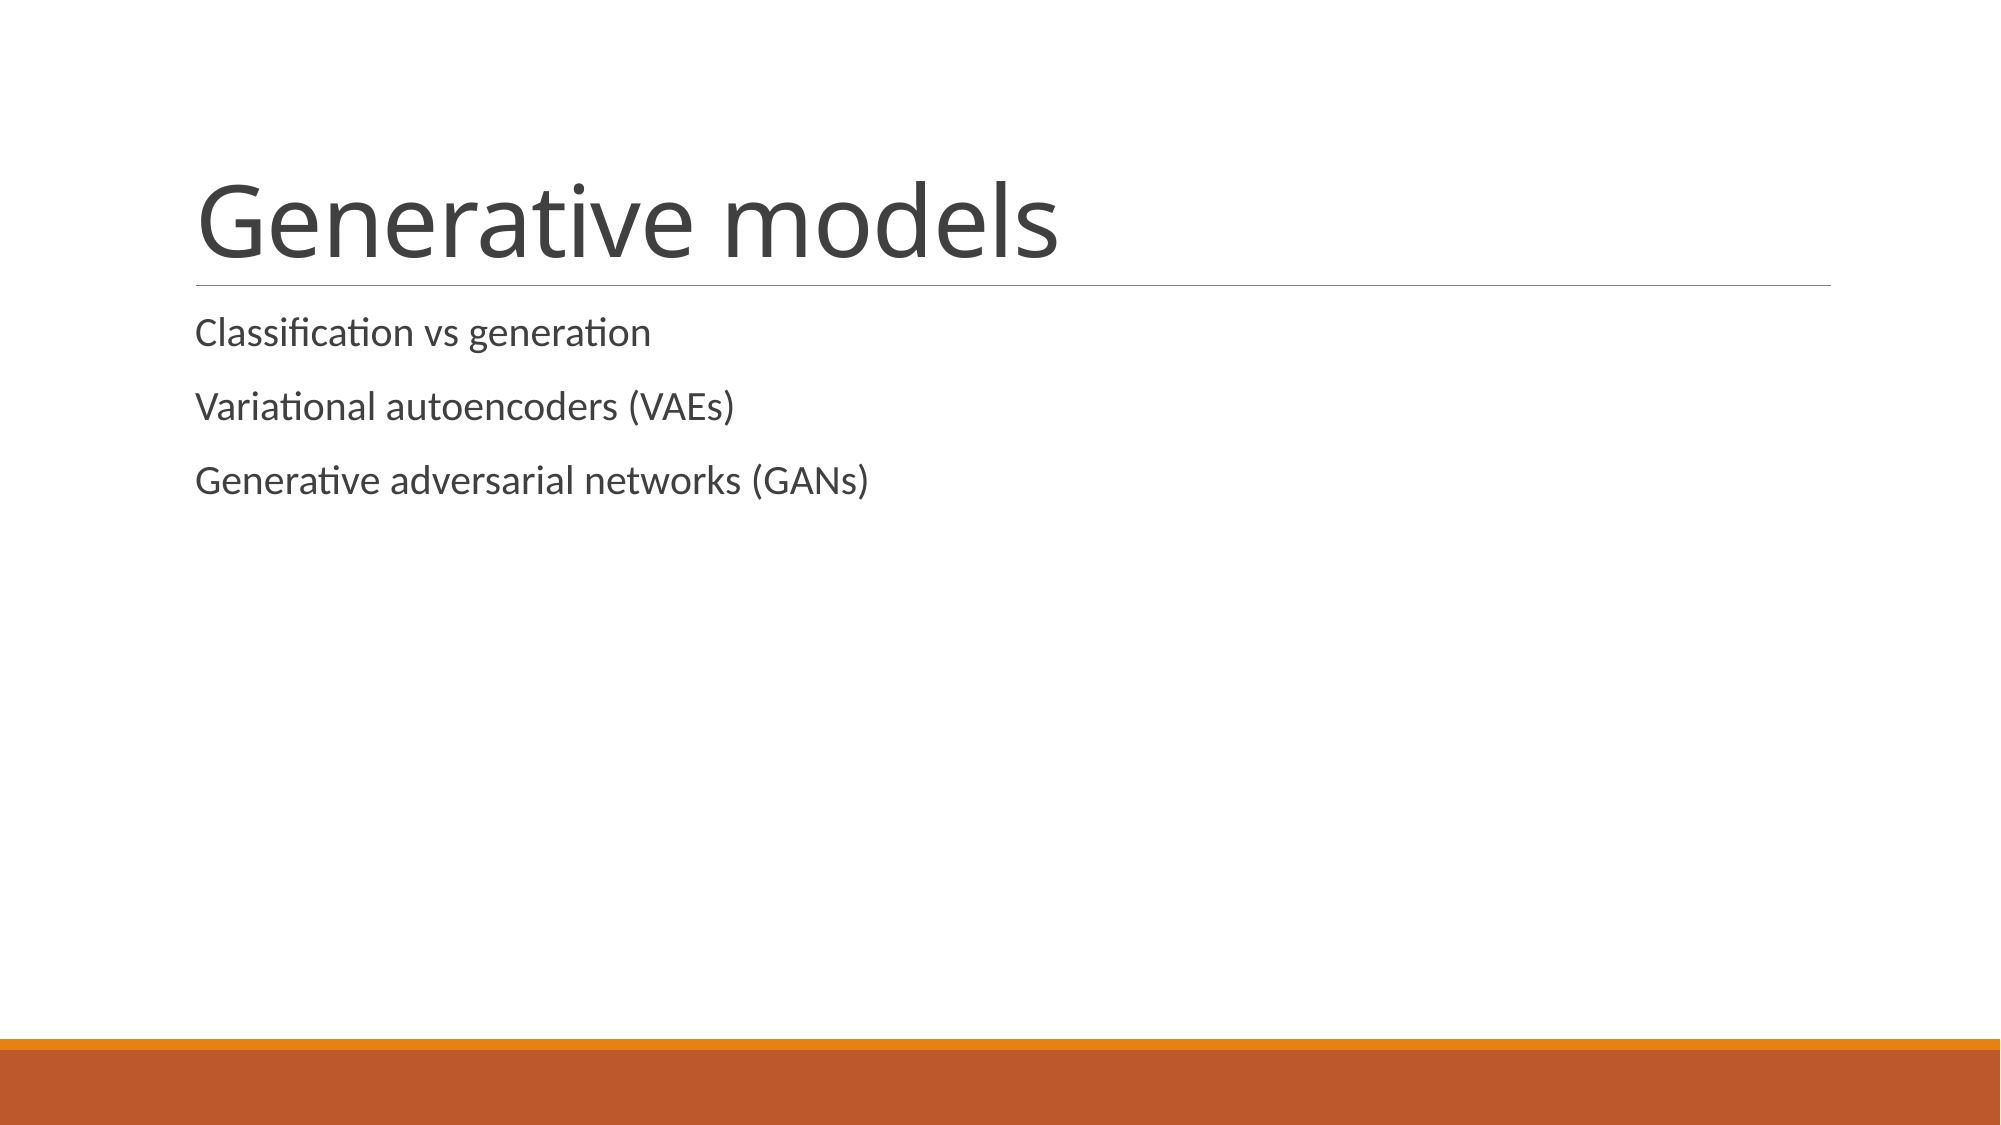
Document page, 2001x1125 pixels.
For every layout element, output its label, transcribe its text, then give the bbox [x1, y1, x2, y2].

list Classification vs generation Variational autoencoders (VAEs) Generative adversarial networks (GANs) [180, 302, 1830, 963]
title Generative models [180, 47, 1830, 285]
